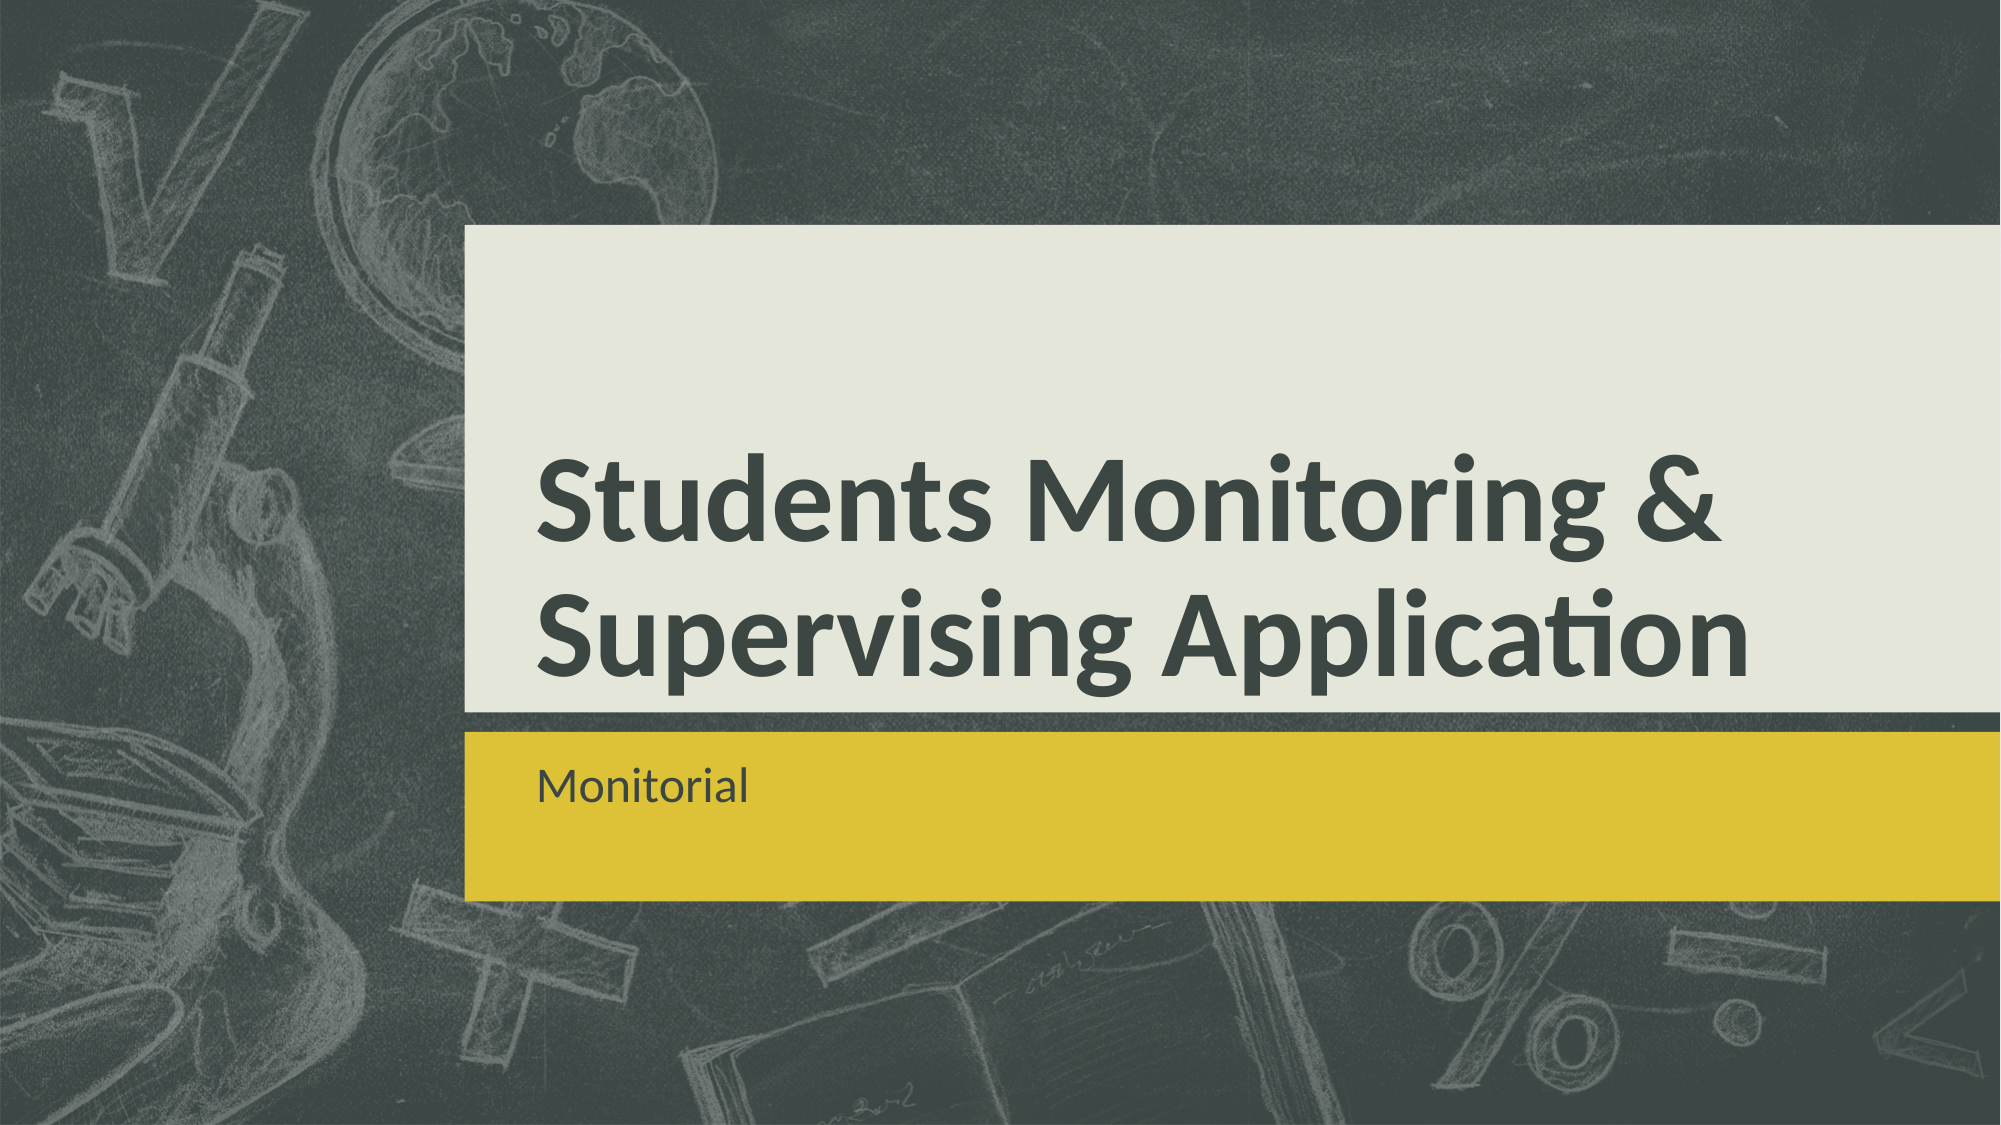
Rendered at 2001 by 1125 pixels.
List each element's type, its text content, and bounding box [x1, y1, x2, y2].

title Students Monitoring & Supervising Application [520, 318, 1916, 711]
picture [0, 0, 2001, 1125]
subtitle Monitorial [520, 744, 1916, 887]
